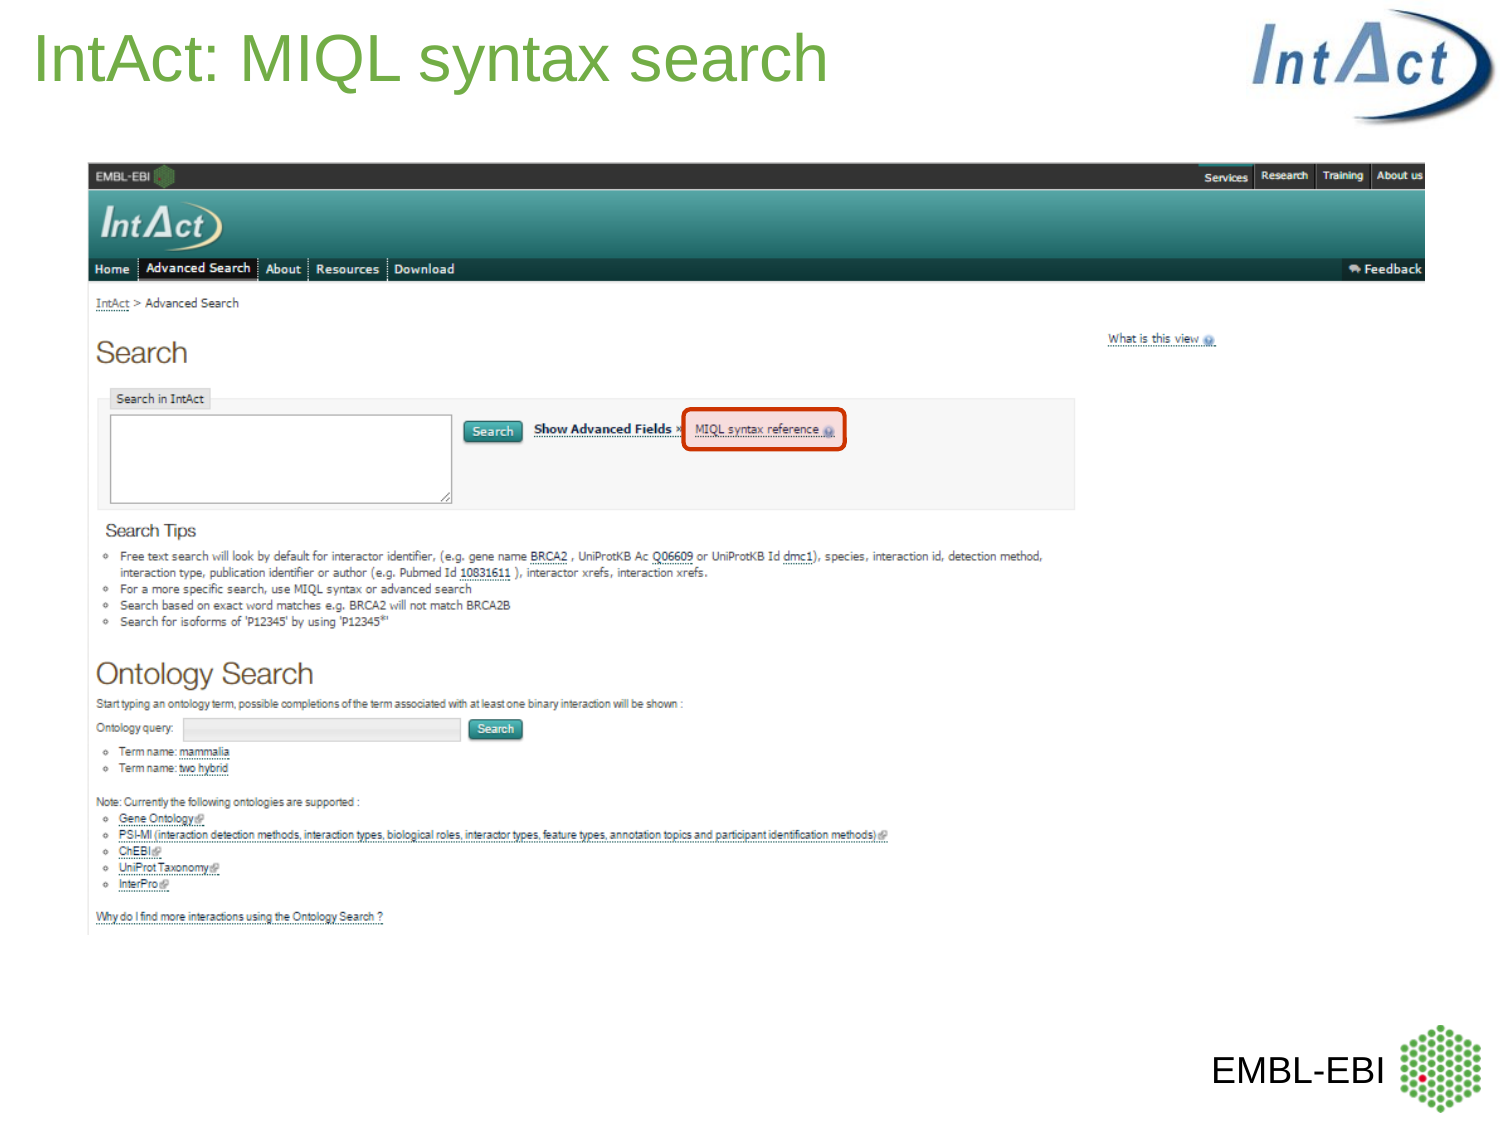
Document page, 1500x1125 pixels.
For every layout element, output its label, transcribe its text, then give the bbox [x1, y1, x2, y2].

text_box IntAct: MIQL syntax search [17, 7, 1240, 103]
picture [1245, 0, 1500, 130]
picture [1396, 1025, 1481, 1113]
picture [87, 162, 1426, 935]
